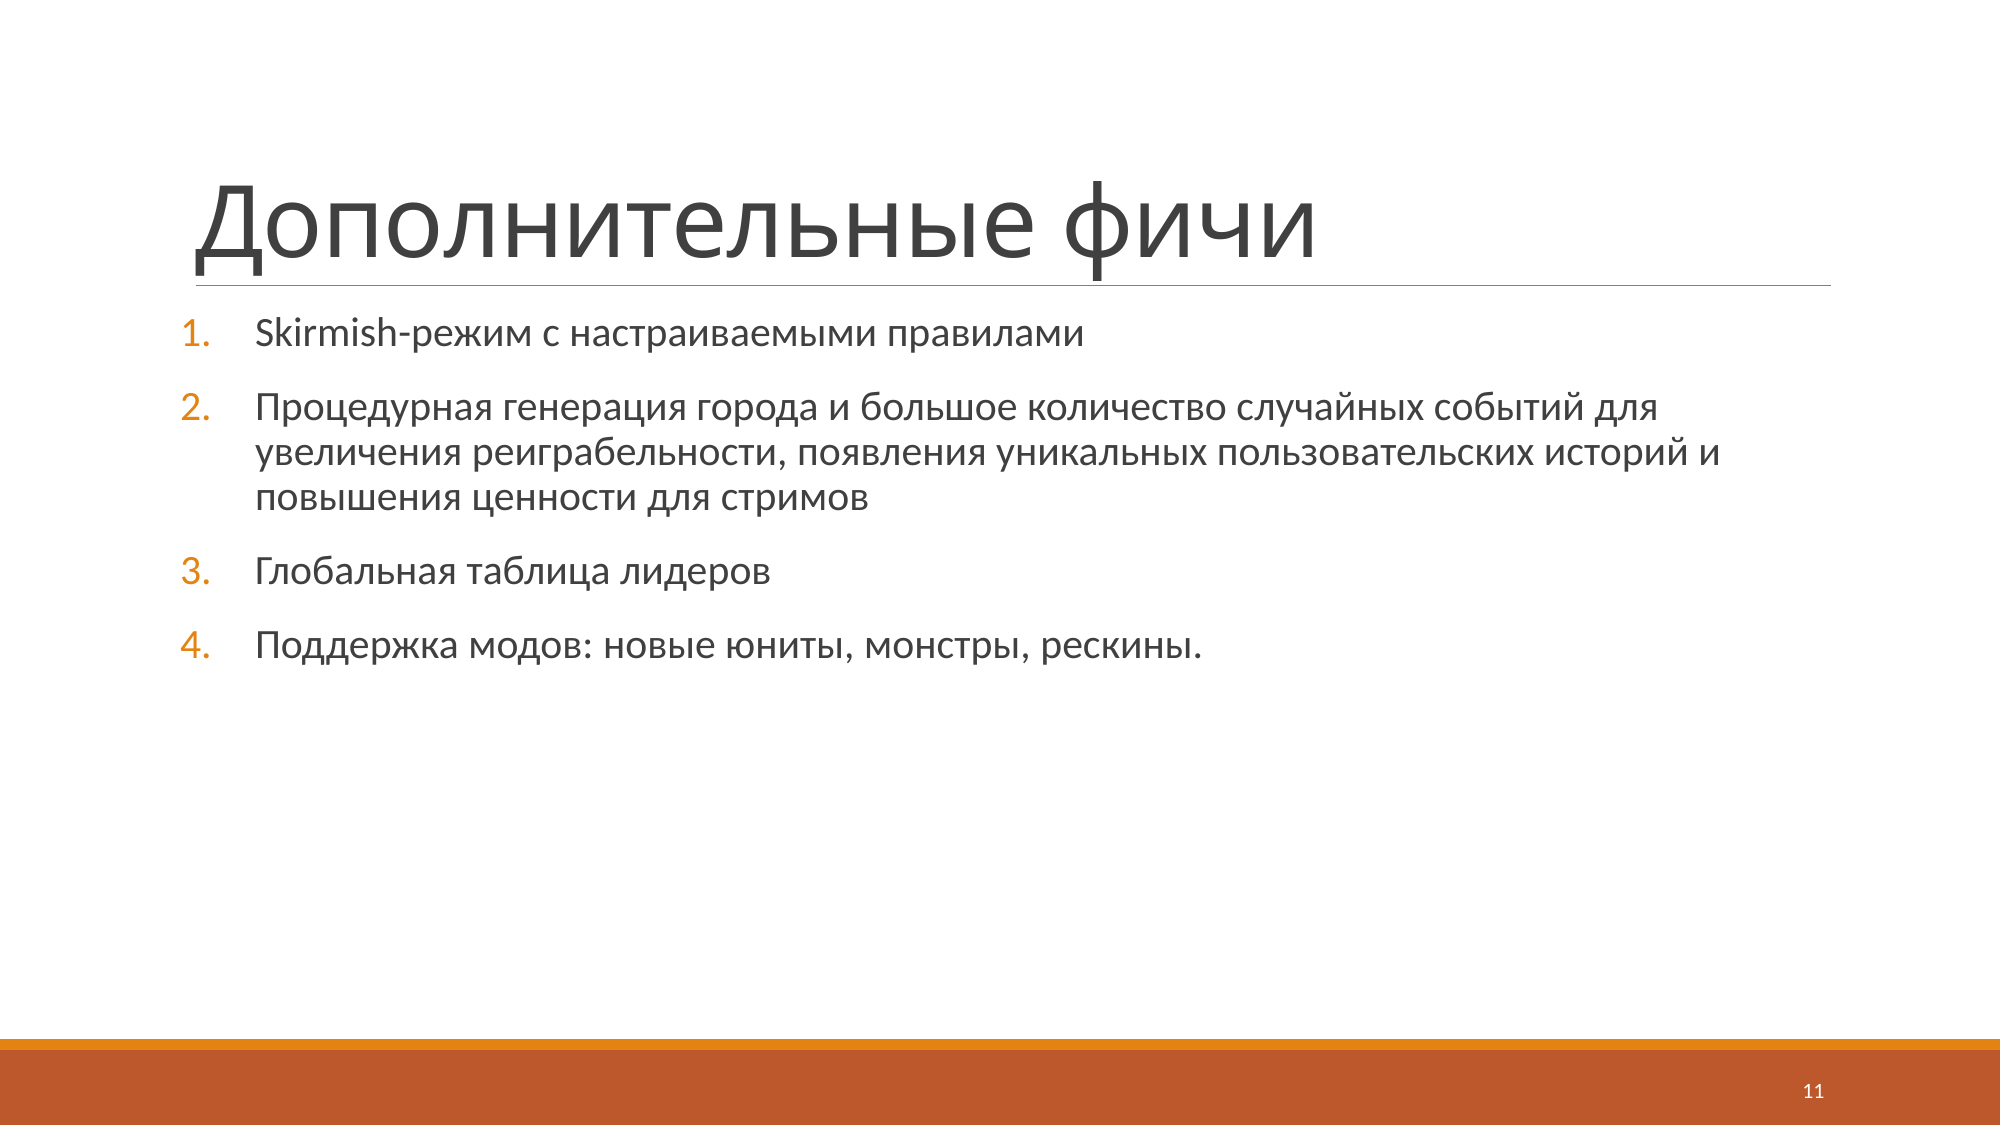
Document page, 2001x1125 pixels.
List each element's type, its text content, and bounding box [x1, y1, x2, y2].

list Skirmish-режим с настраиваемыми правилами Процедурная генерация города и большое количество случайных событий для увеличения реиграбельности, появления уникальных пользовательских историй и повышения ценности для стримов Глобальная таблица лидеров Поддержка модов: новые юниты, монстры, рескины. [180, 302, 1830, 963]
slide_number 11 [1624, 1059, 1840, 1120]
title Дополнительные фичи [180, 47, 1830, 285]
